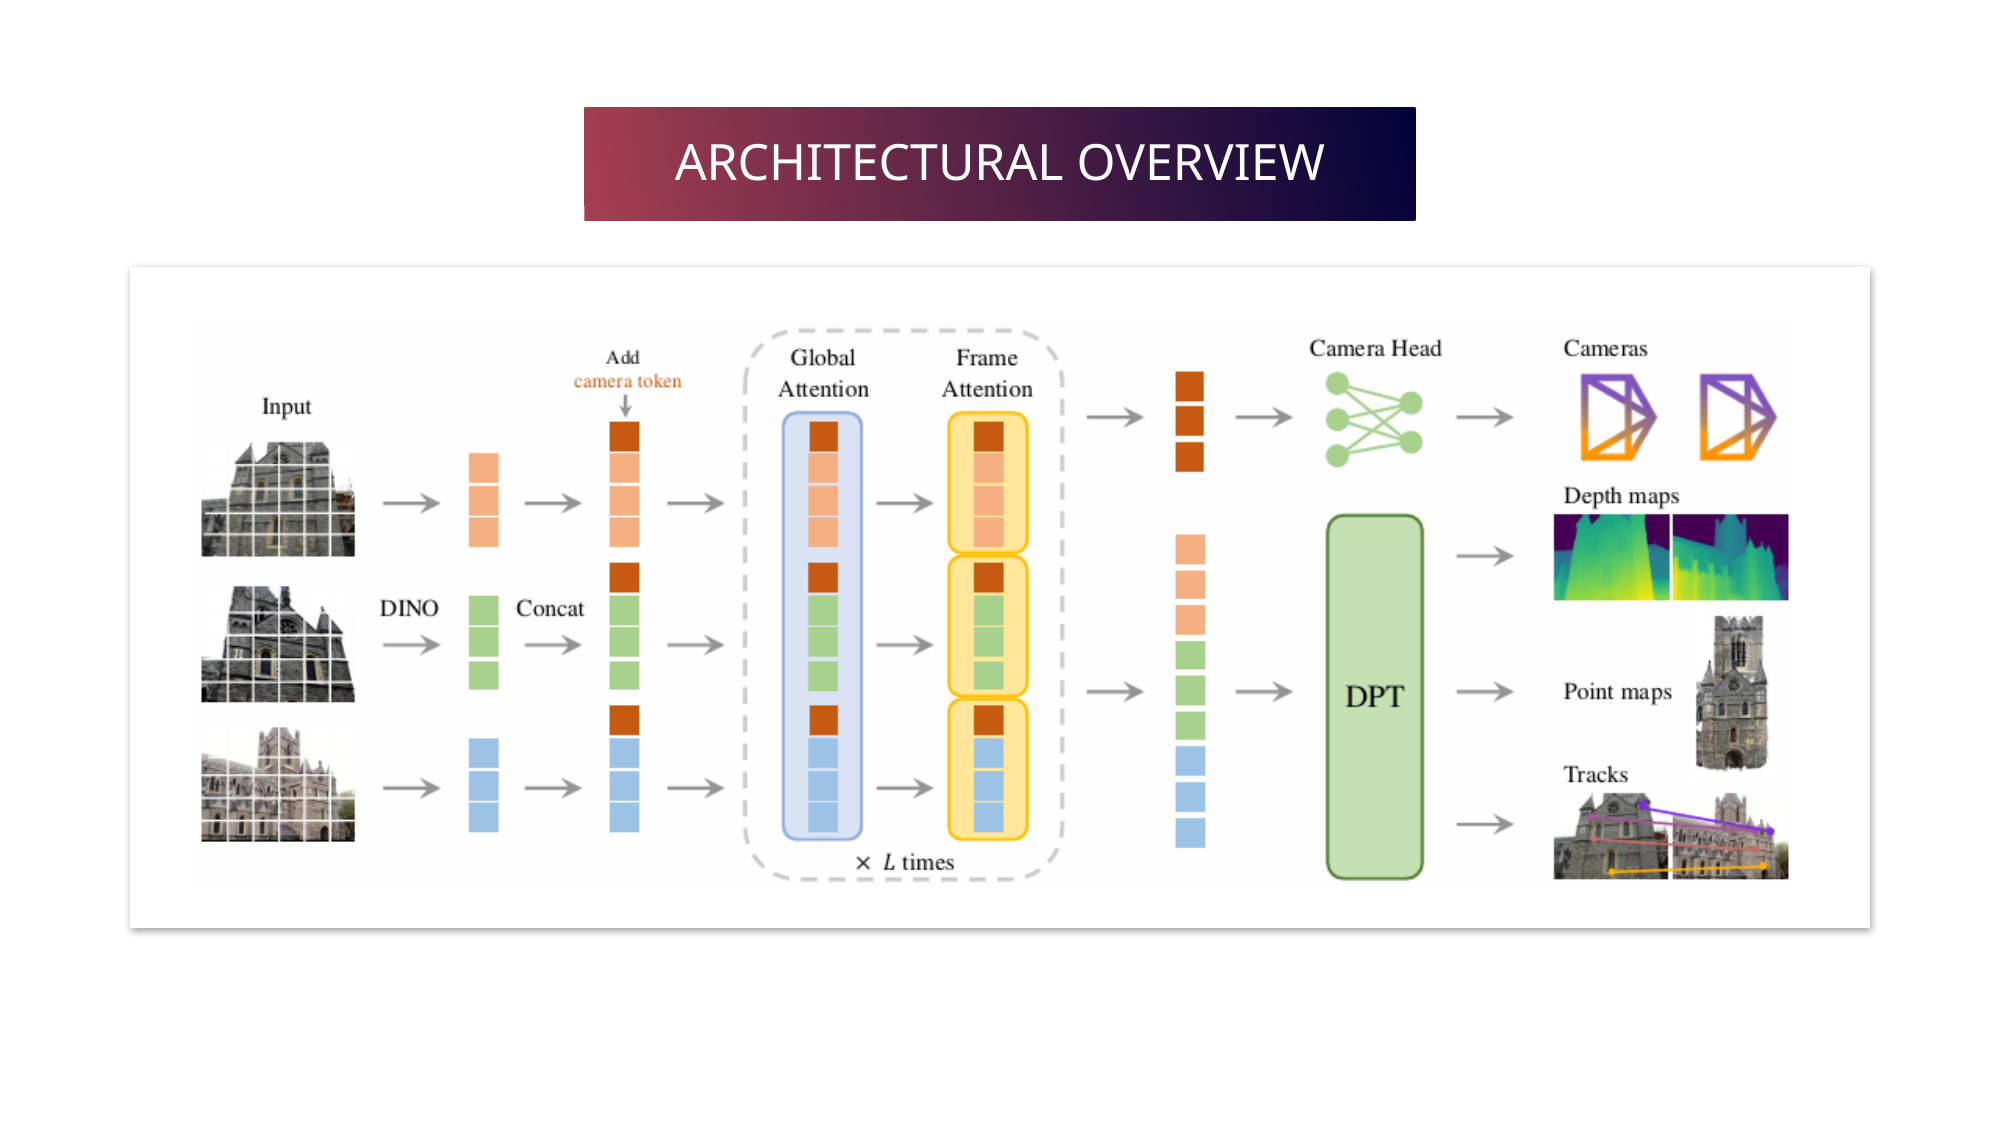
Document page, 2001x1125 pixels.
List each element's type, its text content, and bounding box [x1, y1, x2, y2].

picture [143, 281, 1856, 914]
subtitle Architectural overview [584, 107, 1416, 221]
